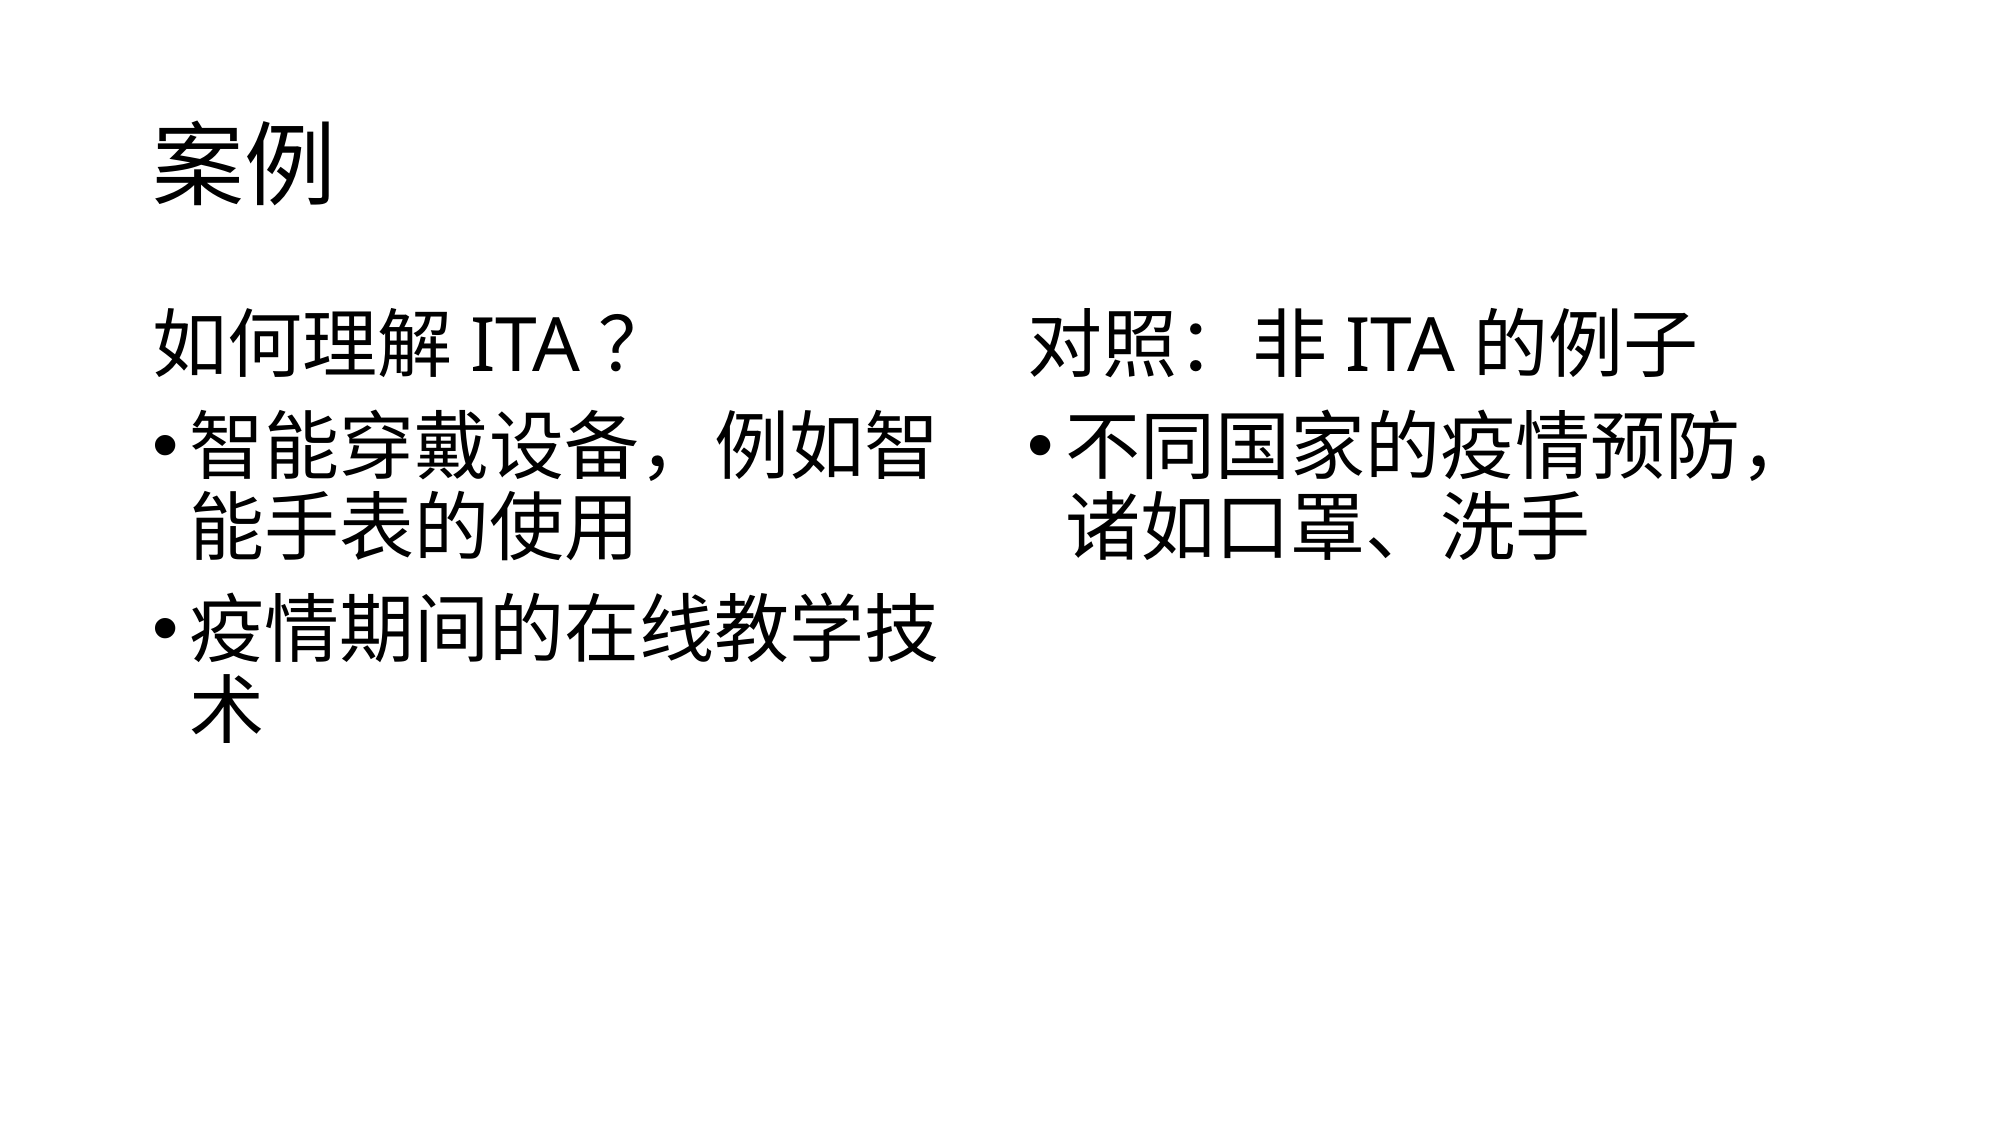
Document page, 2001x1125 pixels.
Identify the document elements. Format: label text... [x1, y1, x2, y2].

list 如何理解ITA？ 智能穿戴设备，例如智能手表的使用 疫情期间的在线教学技术 [137, 299, 988, 863]
title 案例 [137, 59, 1863, 278]
list 对照：非ITA的例子 不同国家的疫情预防，诸如口罩、洗手 [1012, 299, 1863, 863]
